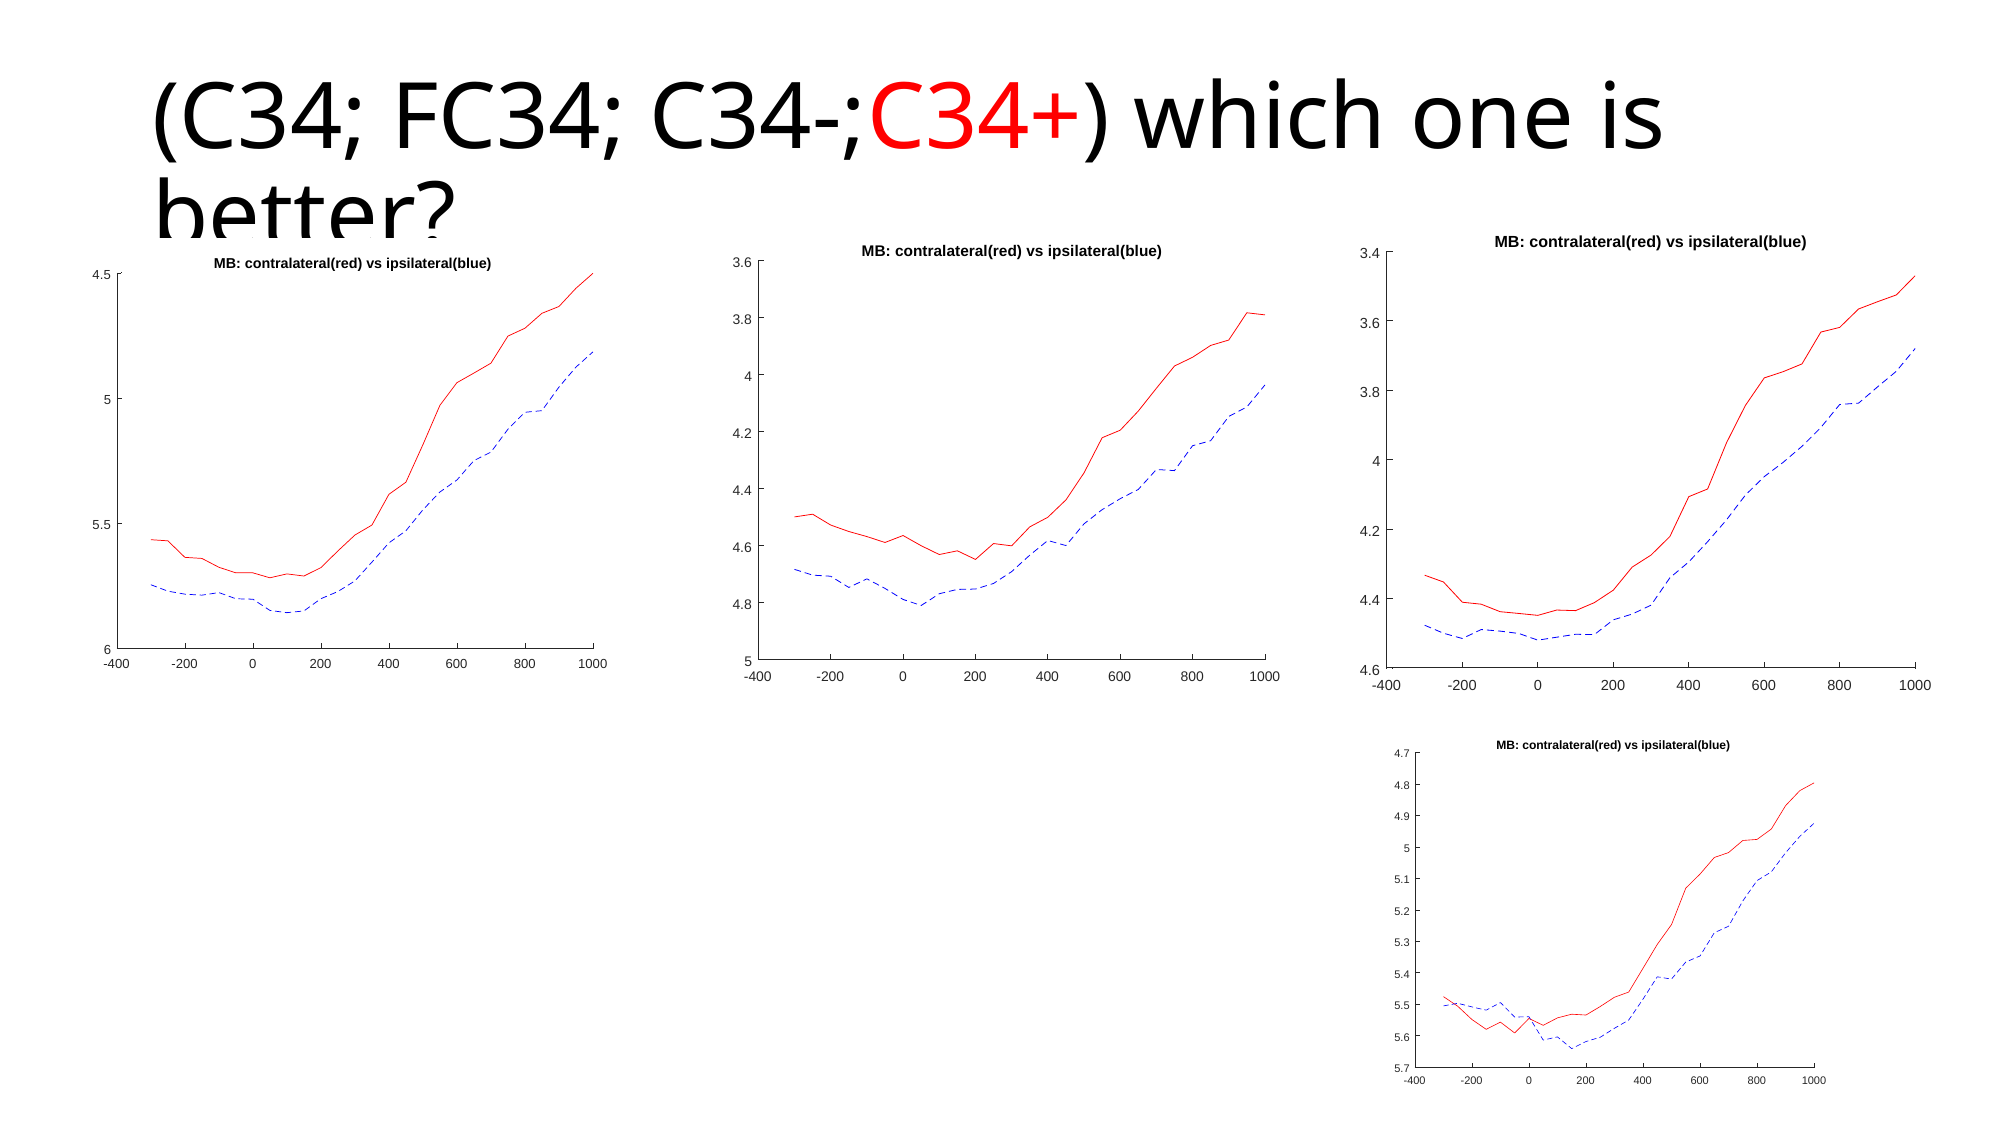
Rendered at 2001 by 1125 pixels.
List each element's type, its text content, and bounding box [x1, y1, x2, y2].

title (C34; FC34; C34-;C34+) which one is better? [137, 59, 1863, 278]
picture [673, 212, 1980, 1110]
picture [36, 237, 652, 699]
